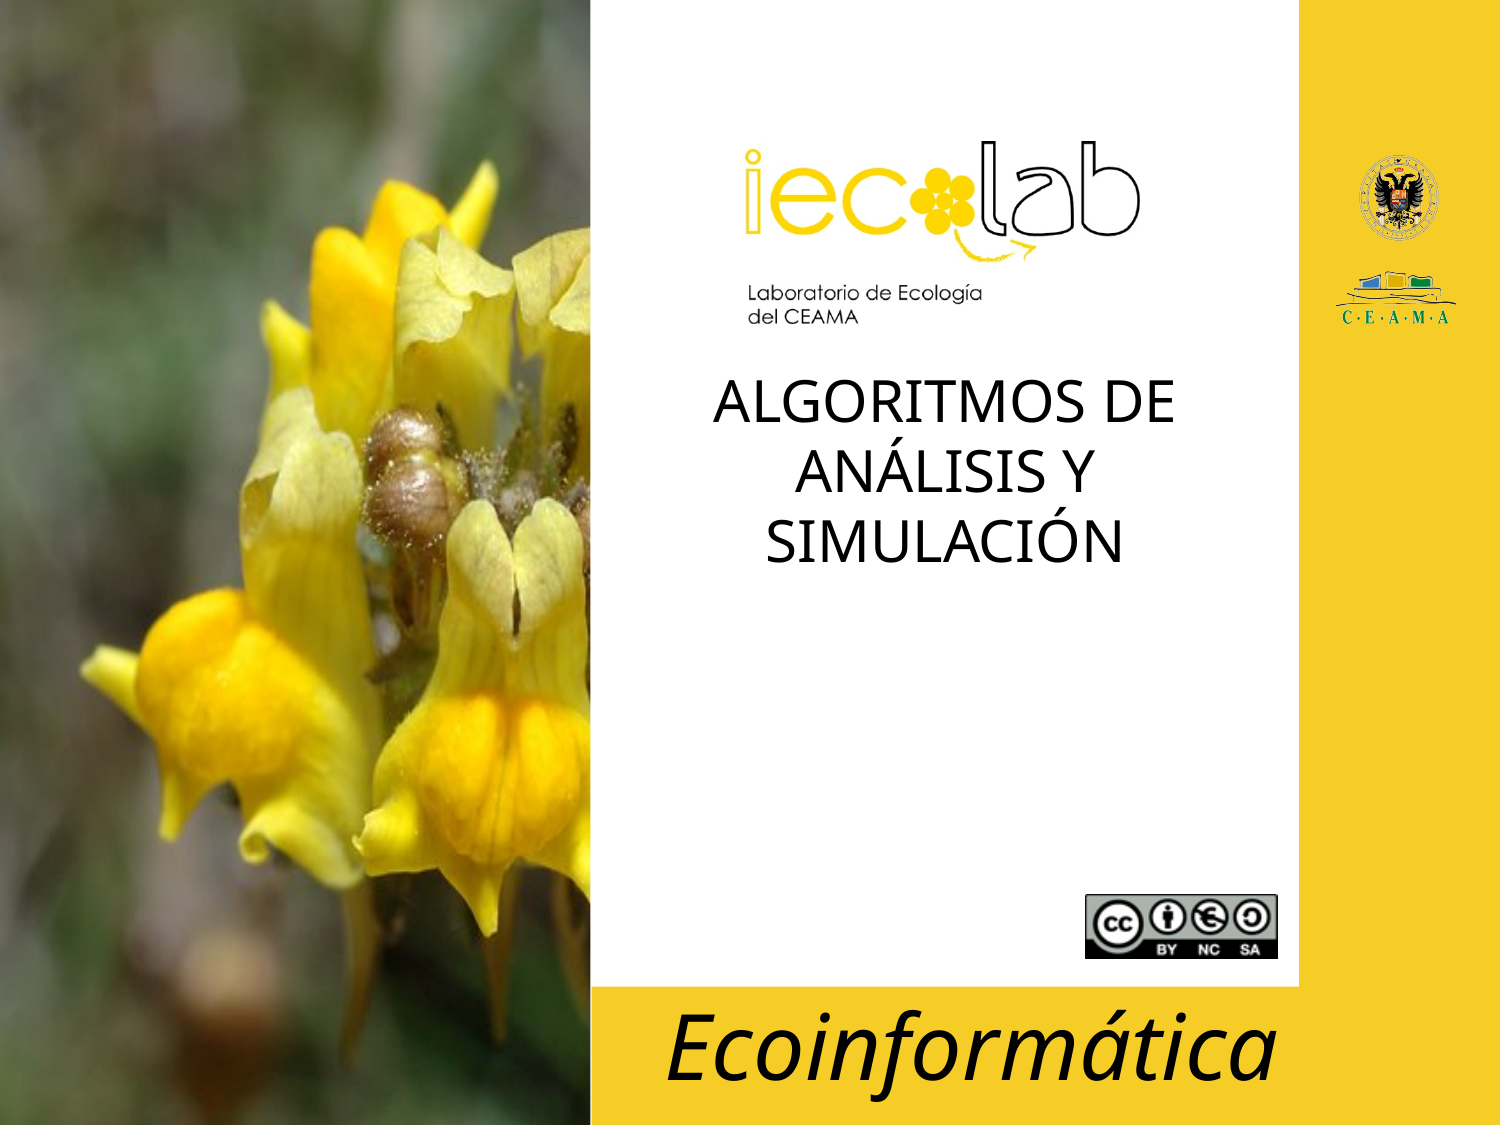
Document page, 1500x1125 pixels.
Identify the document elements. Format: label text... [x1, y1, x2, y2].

picture [1336, 267, 1459, 331]
picture [745, 140, 1140, 324]
picture [1085, 894, 1278, 959]
text_box Ecoinformática [650, 981, 1477, 1107]
picture [1355, 153, 1443, 246]
text_box [1299, 0, 1500, 986]
text_box [594, 986, 1500, 1125]
picture [0, 0, 591, 1125]
text_box ALGORITMOS DE ANÁLISIS Y SIMULACIÓN [594, 357, 1297, 944]
